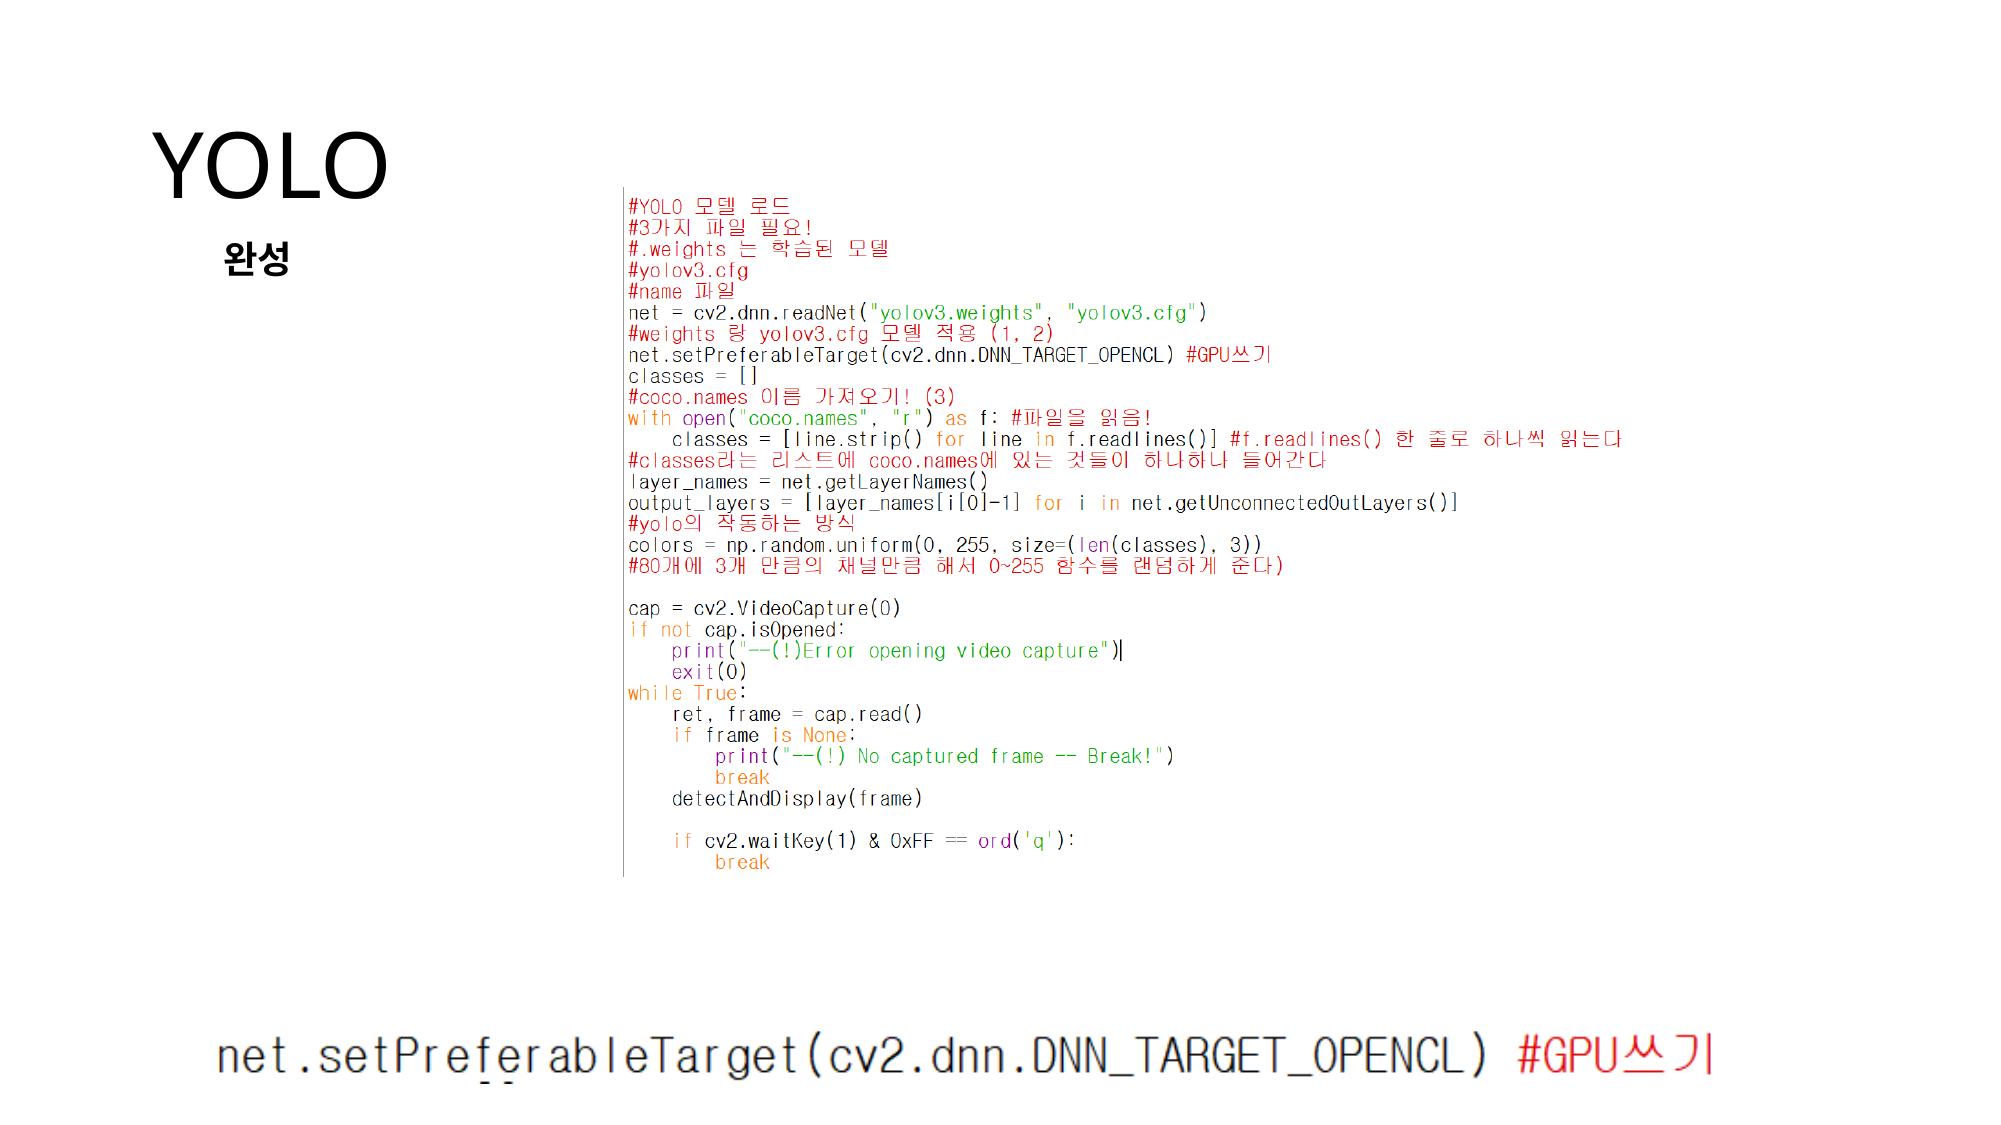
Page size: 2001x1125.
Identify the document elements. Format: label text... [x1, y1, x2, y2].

picture [211, 1028, 1740, 1084]
picture [623, 187, 1627, 877]
title YOLO [137, 59, 1539, 278]
text_box 완성 [208, 228, 308, 289]
